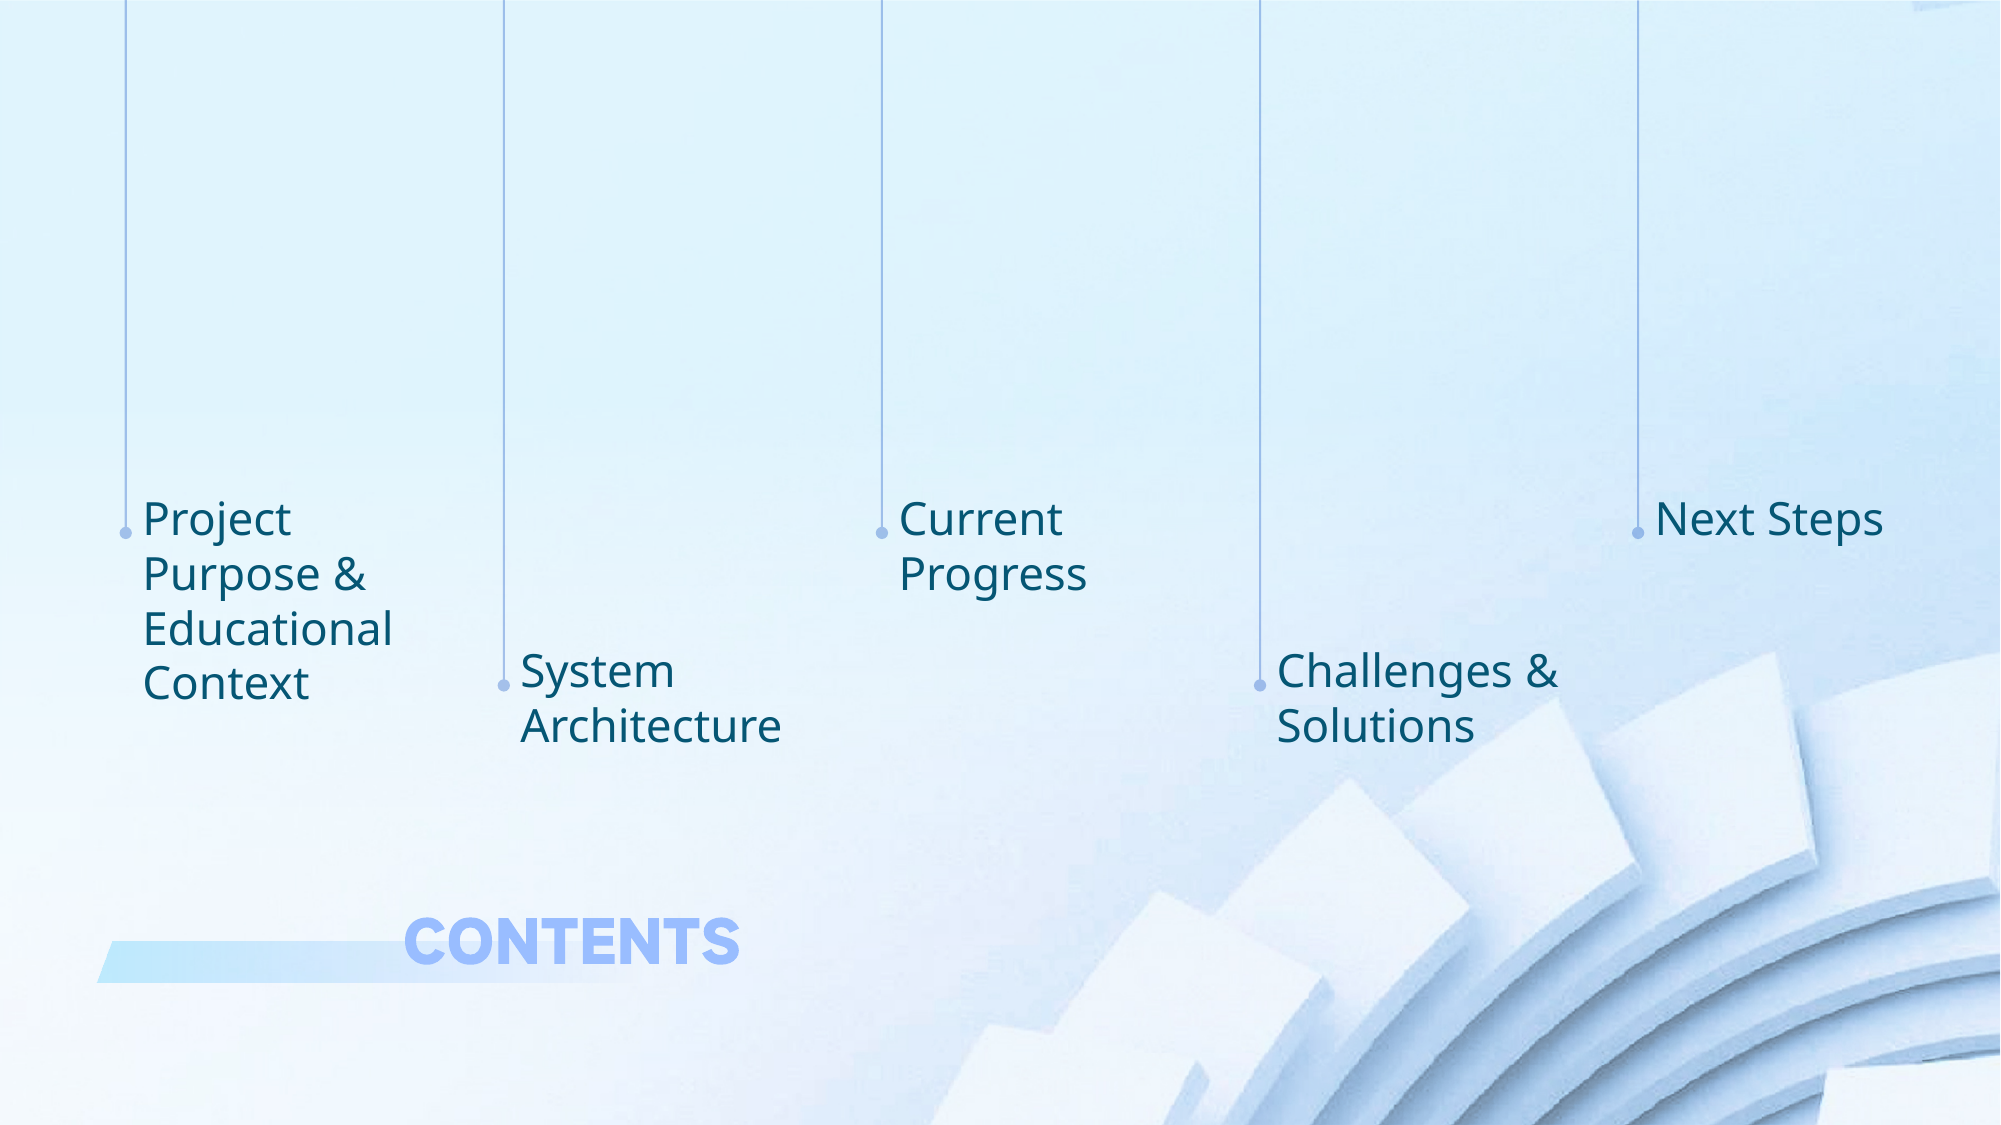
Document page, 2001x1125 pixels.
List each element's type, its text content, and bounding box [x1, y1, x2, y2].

text_box Project Purpose & Educational Context [142, 489, 472, 730]
text_box [663, 918, 700, 964]
text_box Challenges & Solutions [1276, 641, 1606, 882]
text_box [405, 917, 445, 965]
text_box [702, 917, 740, 965]
text_box 02 [485, 470, 736, 695]
text_box Next Steps [1654, 489, 1984, 730]
text_box [620, 918, 659, 964]
text_box [498, 918, 537, 964]
text_box 04 [1241, 470, 1492, 695]
text_box 01 [107, 318, 358, 542]
text_box Current Progress [898, 489, 1228, 730]
text_box 05 [1619, 318, 1870, 542]
text_box System Architecture [520, 641, 850, 882]
text_box 03 [863, 318, 1114, 542]
text_box [541, 918, 578, 964]
text_box [582, 918, 615, 964]
text_box [448, 917, 493, 965]
